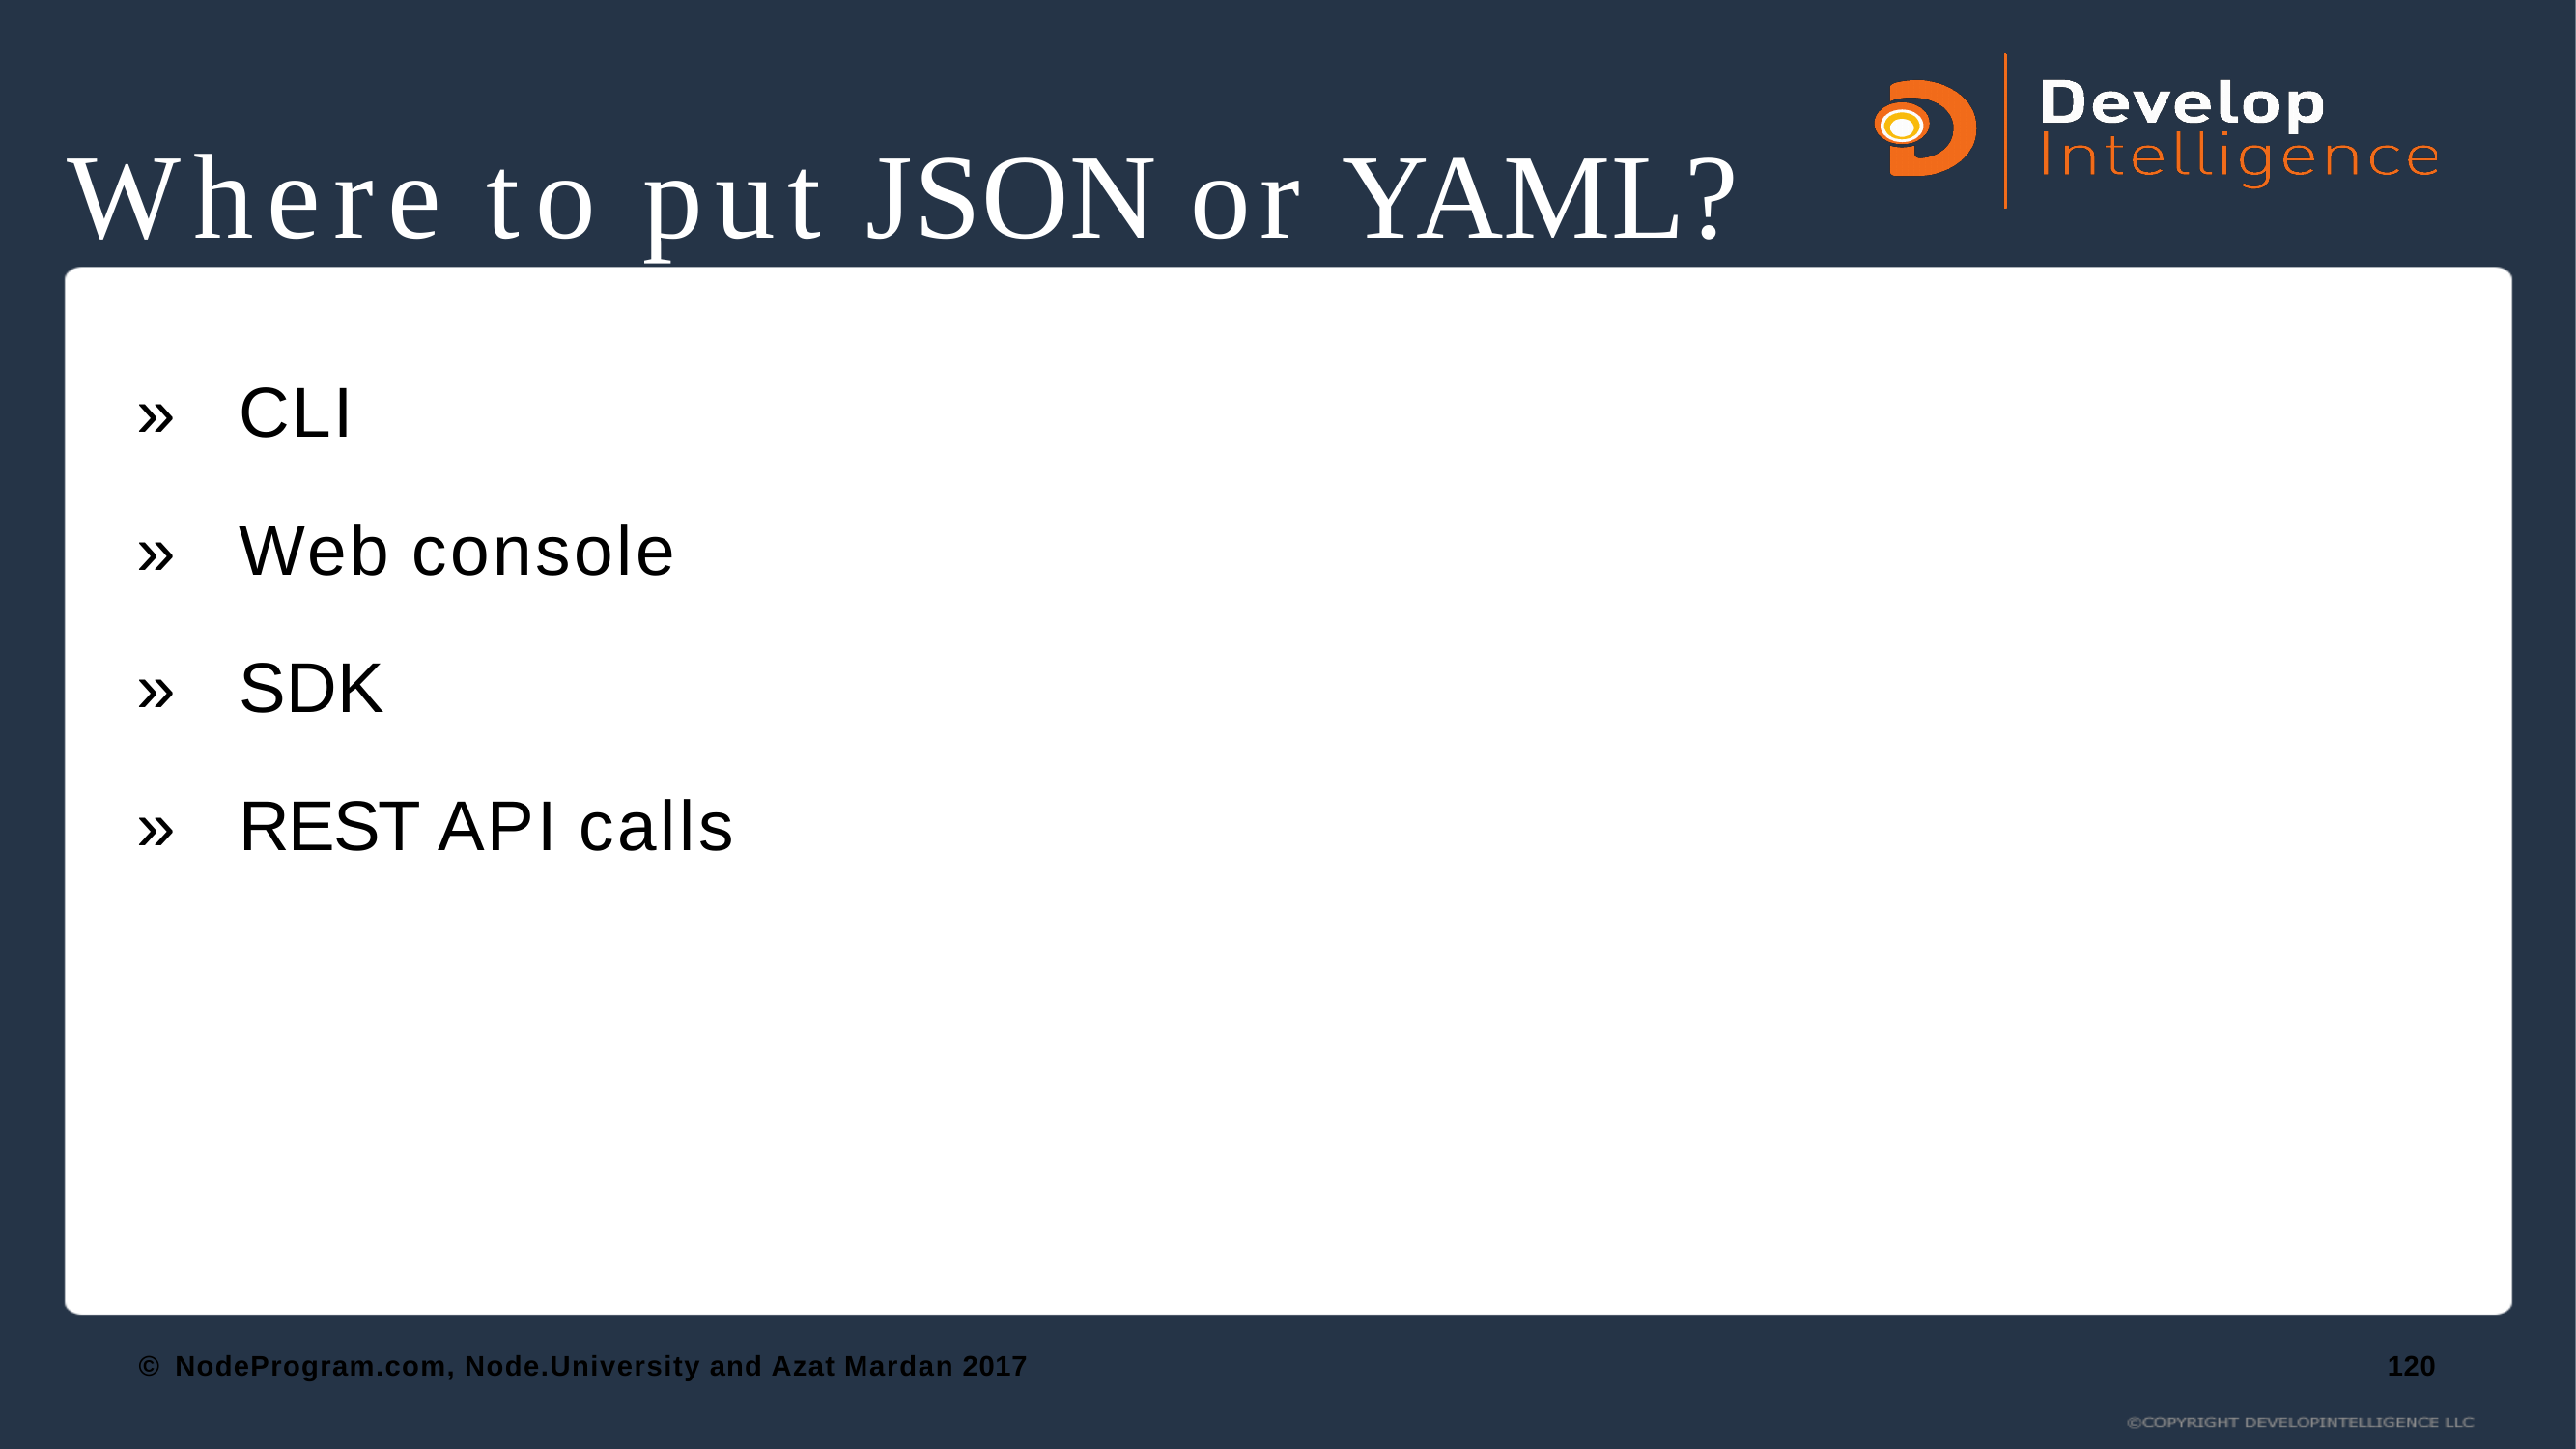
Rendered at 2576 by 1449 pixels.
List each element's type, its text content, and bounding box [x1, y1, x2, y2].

footer © NodeProgram.com, Node.University and Azat Mardan 2017 [136, 1347, 1034, 1449]
text_box 120 [2385, 1347, 2439, 1382]
title Where to put JSON or YAML? [65, 67, 2003, 312]
picture [0, 0, 2576, 1449]
text_box » CLI » Web console » SDK » REST API calls [134, 364, 738, 865]
